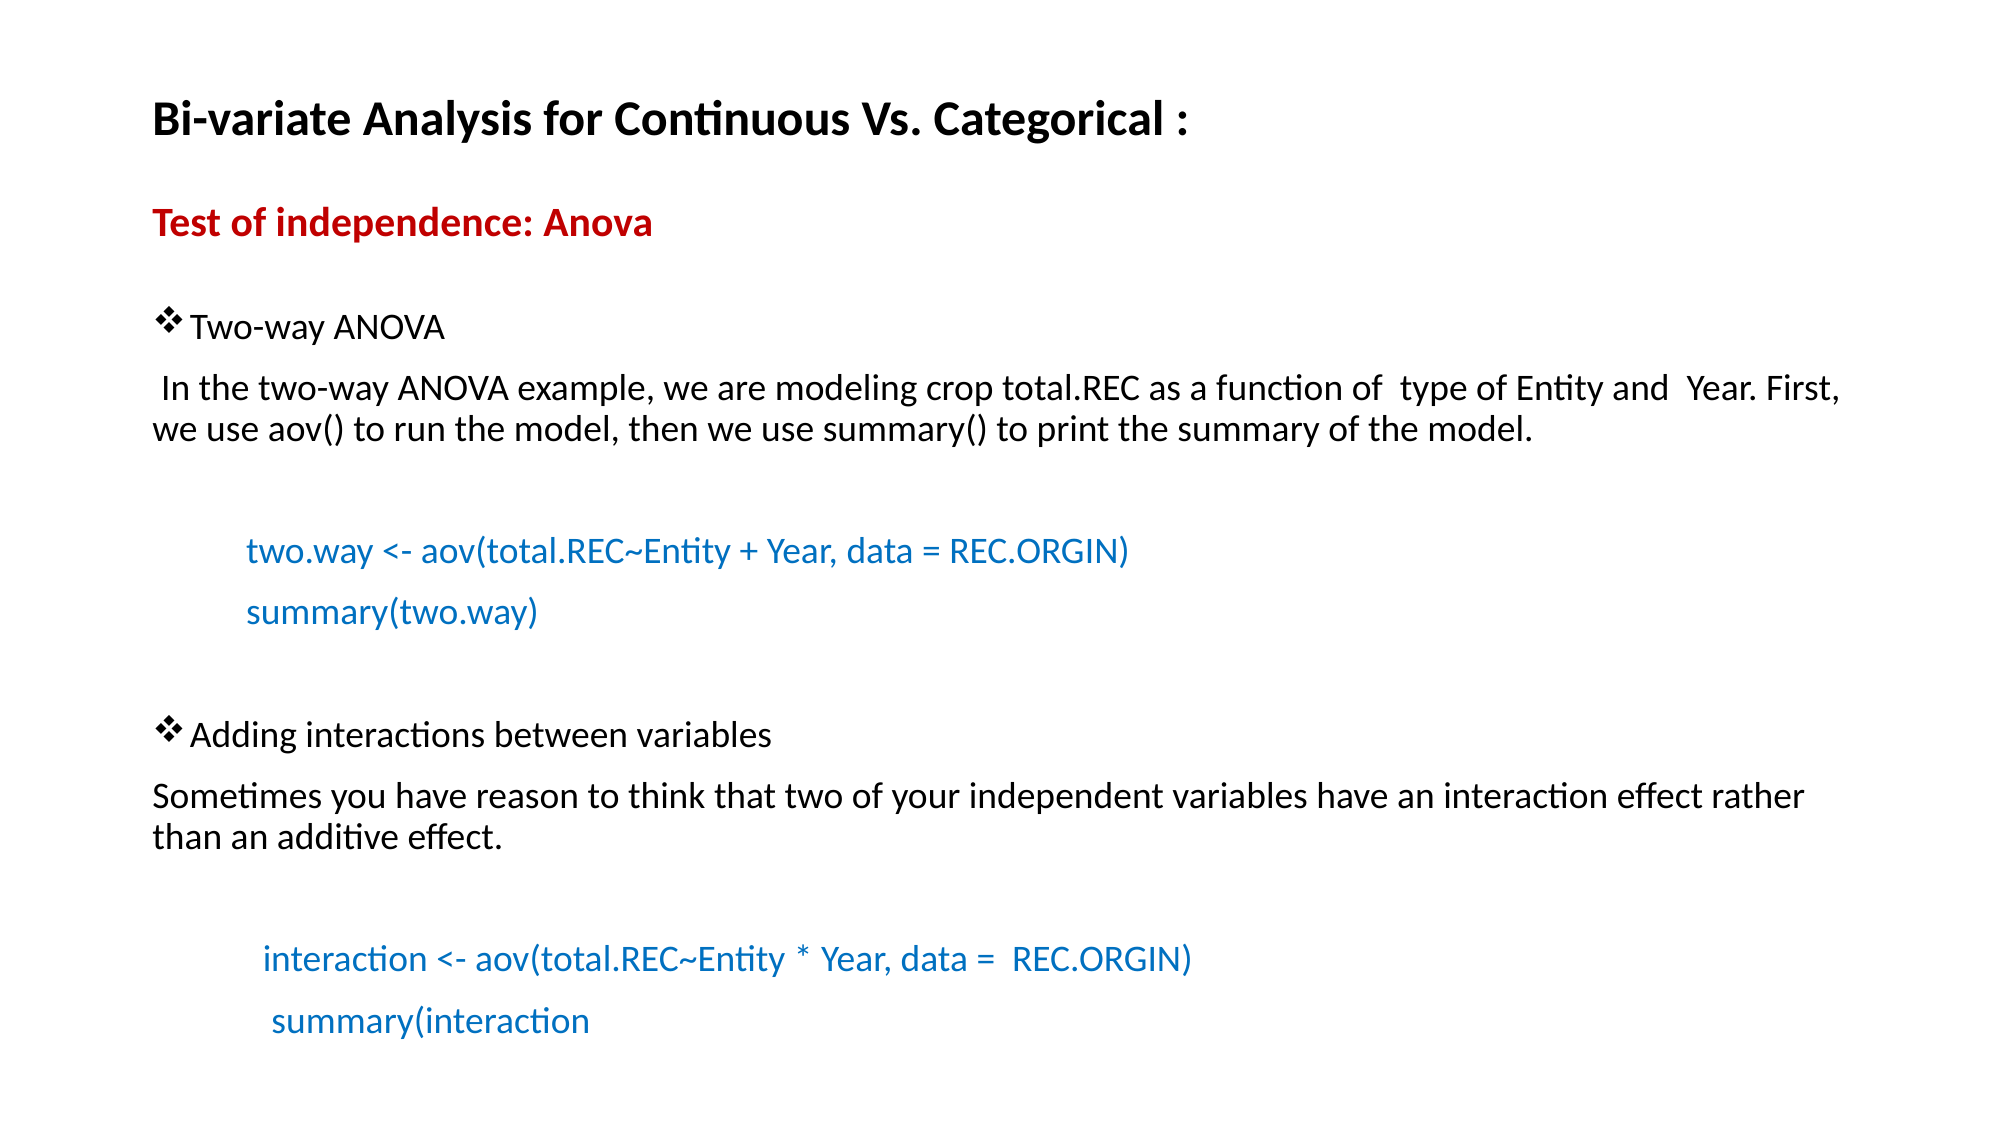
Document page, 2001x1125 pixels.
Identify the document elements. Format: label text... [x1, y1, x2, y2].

list Two-way ANOVA In the two-way ANOVA example, we are modeling crop total.REC as a function of type of Entity and Year. First, we use aov() to run the model, then we use summary() to print the summary of the model. two.way <- aov(total.REC~Entity + Year, data = REC.ORGIN) summary(two.way) Adding interactions between variables Sometimes you have reason to think that two of your independent variables have an interaction effect rather than an additive effect. interaction <- aov(total.REC~Entity * Year, data = REC.ORGIN) summary(interaction [137, 299, 1863, 1081]
title Bi-variate Analysis for Continuous Vs. Categorical : Test of independence: Anova [137, 59, 1863, 278]
